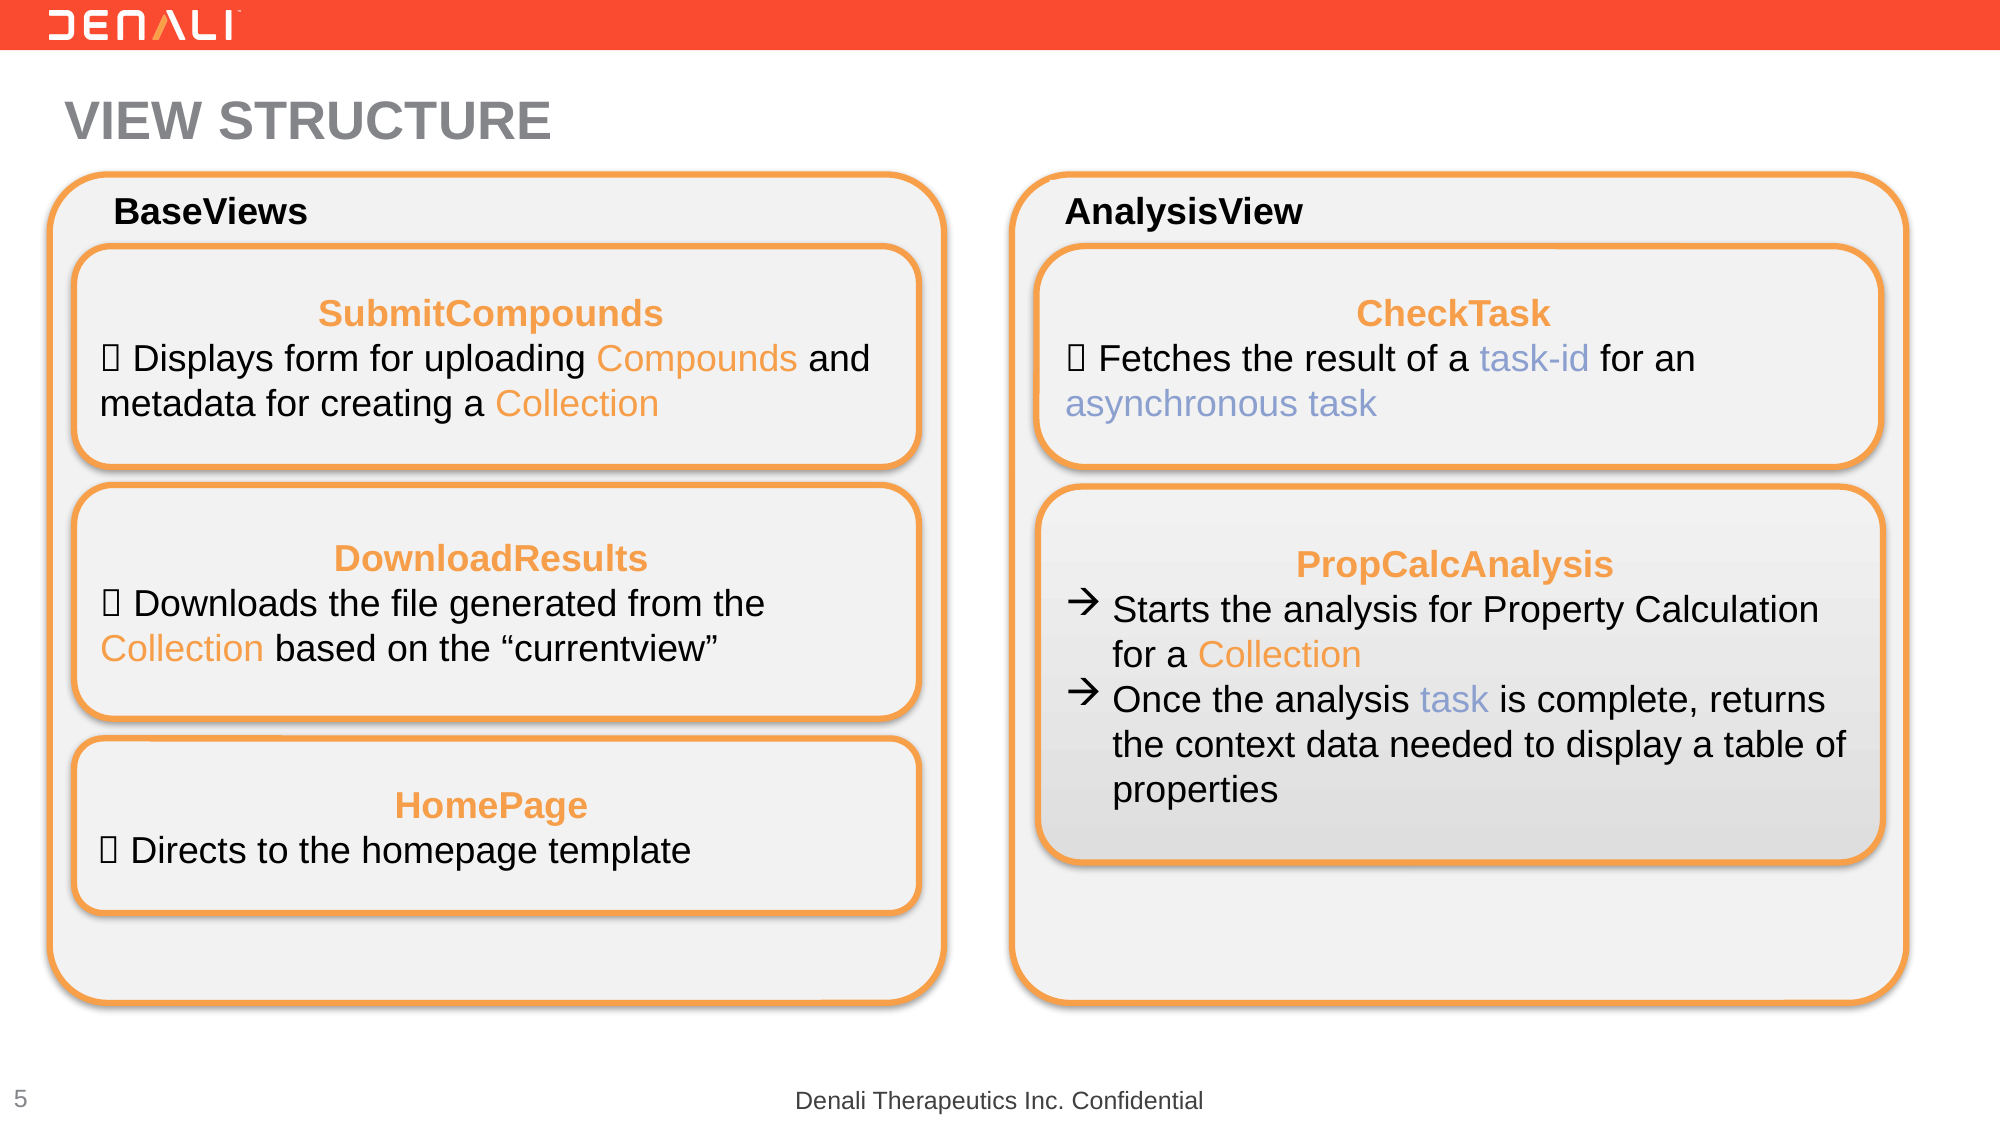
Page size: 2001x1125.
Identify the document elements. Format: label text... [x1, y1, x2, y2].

title View structure [49, 74, 1945, 161]
text_box PropCalcAnalysis Starts the analysis for Property Calculation for a Collection Once the analysis task is complete, returns the context data needed to display a table of properties [1037, 485, 1884, 864]
text_box AnalysisView [1049, 179, 1545, 240]
text_box BaseViews [98, 179, 594, 240]
slide_number 5 [0, 1075, 150, 1125]
text_box HomePage  Directs to the homepage template [73, 737, 920, 914]
text_box [48, 173, 945, 1004]
text_box SubmitCompounds  Displays form for uploading Compounds and metadata for creating a Collection [73, 245, 920, 468]
picture [49, 10, 241, 40]
text_box DownloadResults  Downloads the file generated from the Collection based on the “currentview” [73, 484, 920, 720]
text_box CheckTask  Fetches the result of a task-id for an asynchronous task [1035, 245, 1883, 468]
text_box [1011, 173, 1908, 1004]
footer Denali Therapeutics Inc. Confidential [683, 1075, 1317, 1124]
